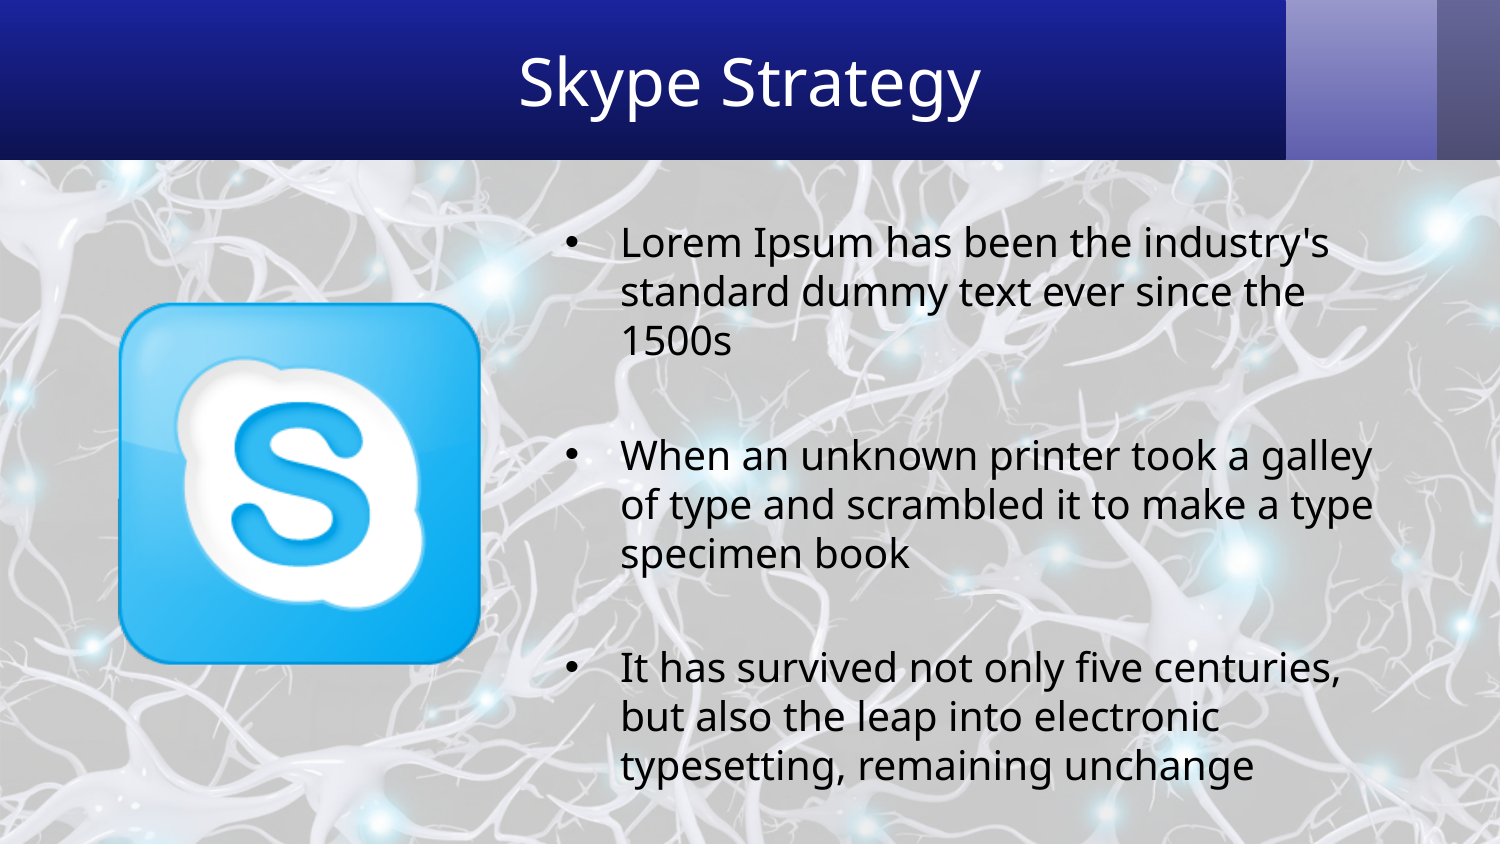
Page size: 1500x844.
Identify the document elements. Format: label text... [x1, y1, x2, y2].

picture [0, 159, 1500, 844]
title Skype Strategy [75, 9, 1425, 150]
list Lorem Ipsum has been the industry's standard dummy text ever since the 1500s When an unknown printer took a galley of type and scrambled it to make a type specimen book It has survived not only five centuries, but also the leap into electronic typesetting, remaining unchange [549, 209, 1425, 797]
